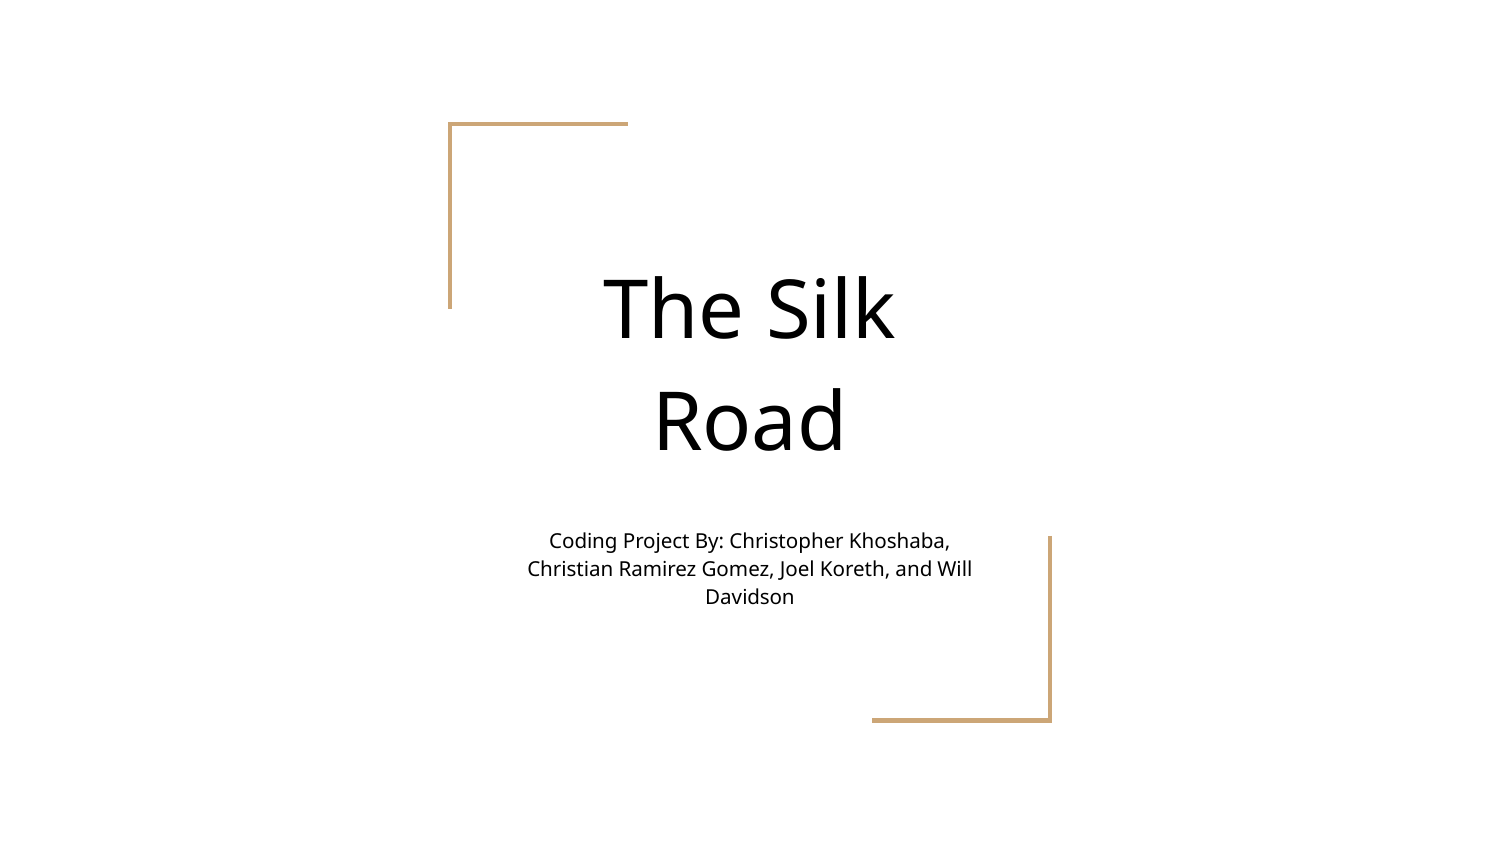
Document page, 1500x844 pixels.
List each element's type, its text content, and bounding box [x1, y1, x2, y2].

subtitle Coding Project By: Christopher Khoshaba, Christian Ramirez Gomez, Joel Koreth, and Will Davidson [499, 511, 1001, 627]
title The Silk Road [499, 236, 1001, 490]
